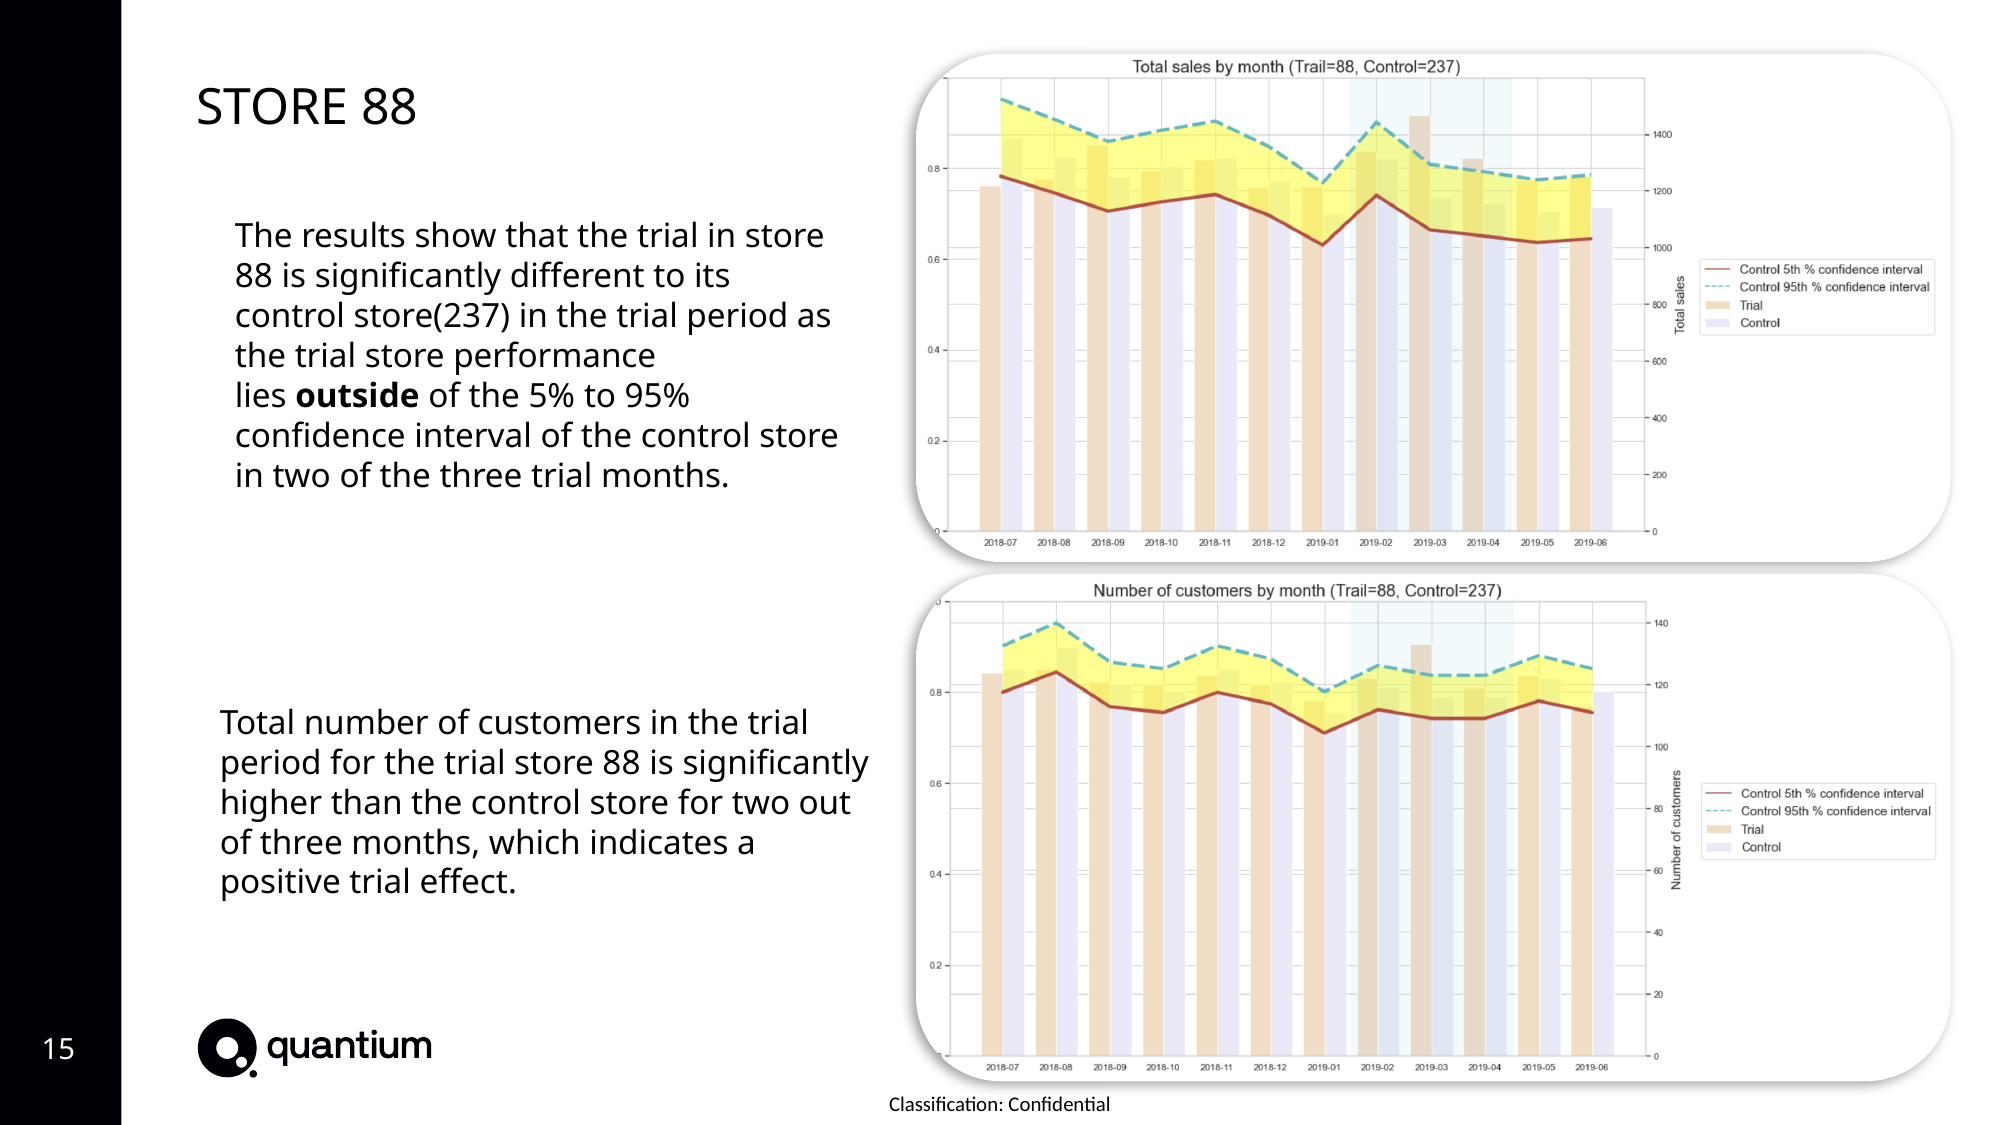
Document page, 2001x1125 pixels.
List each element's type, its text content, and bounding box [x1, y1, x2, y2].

text_box The results show that the trial in store 88 is significantly different to its control store(237) in the trial period as the trial store performance lies outside of the 5% to 95% confidence interval of the control store in two of the three trial months. [234, 214, 846, 494]
text_box Total number of customers in the trial period for the trial store 88 is significantly higher than the control store for two out of three months, which indicates a positive trial effect. [219, 701, 884, 901]
picture [915, 573, 1951, 1082]
picture [915, 53, 1951, 562]
list STORE 88 [196, 74, 915, 210]
